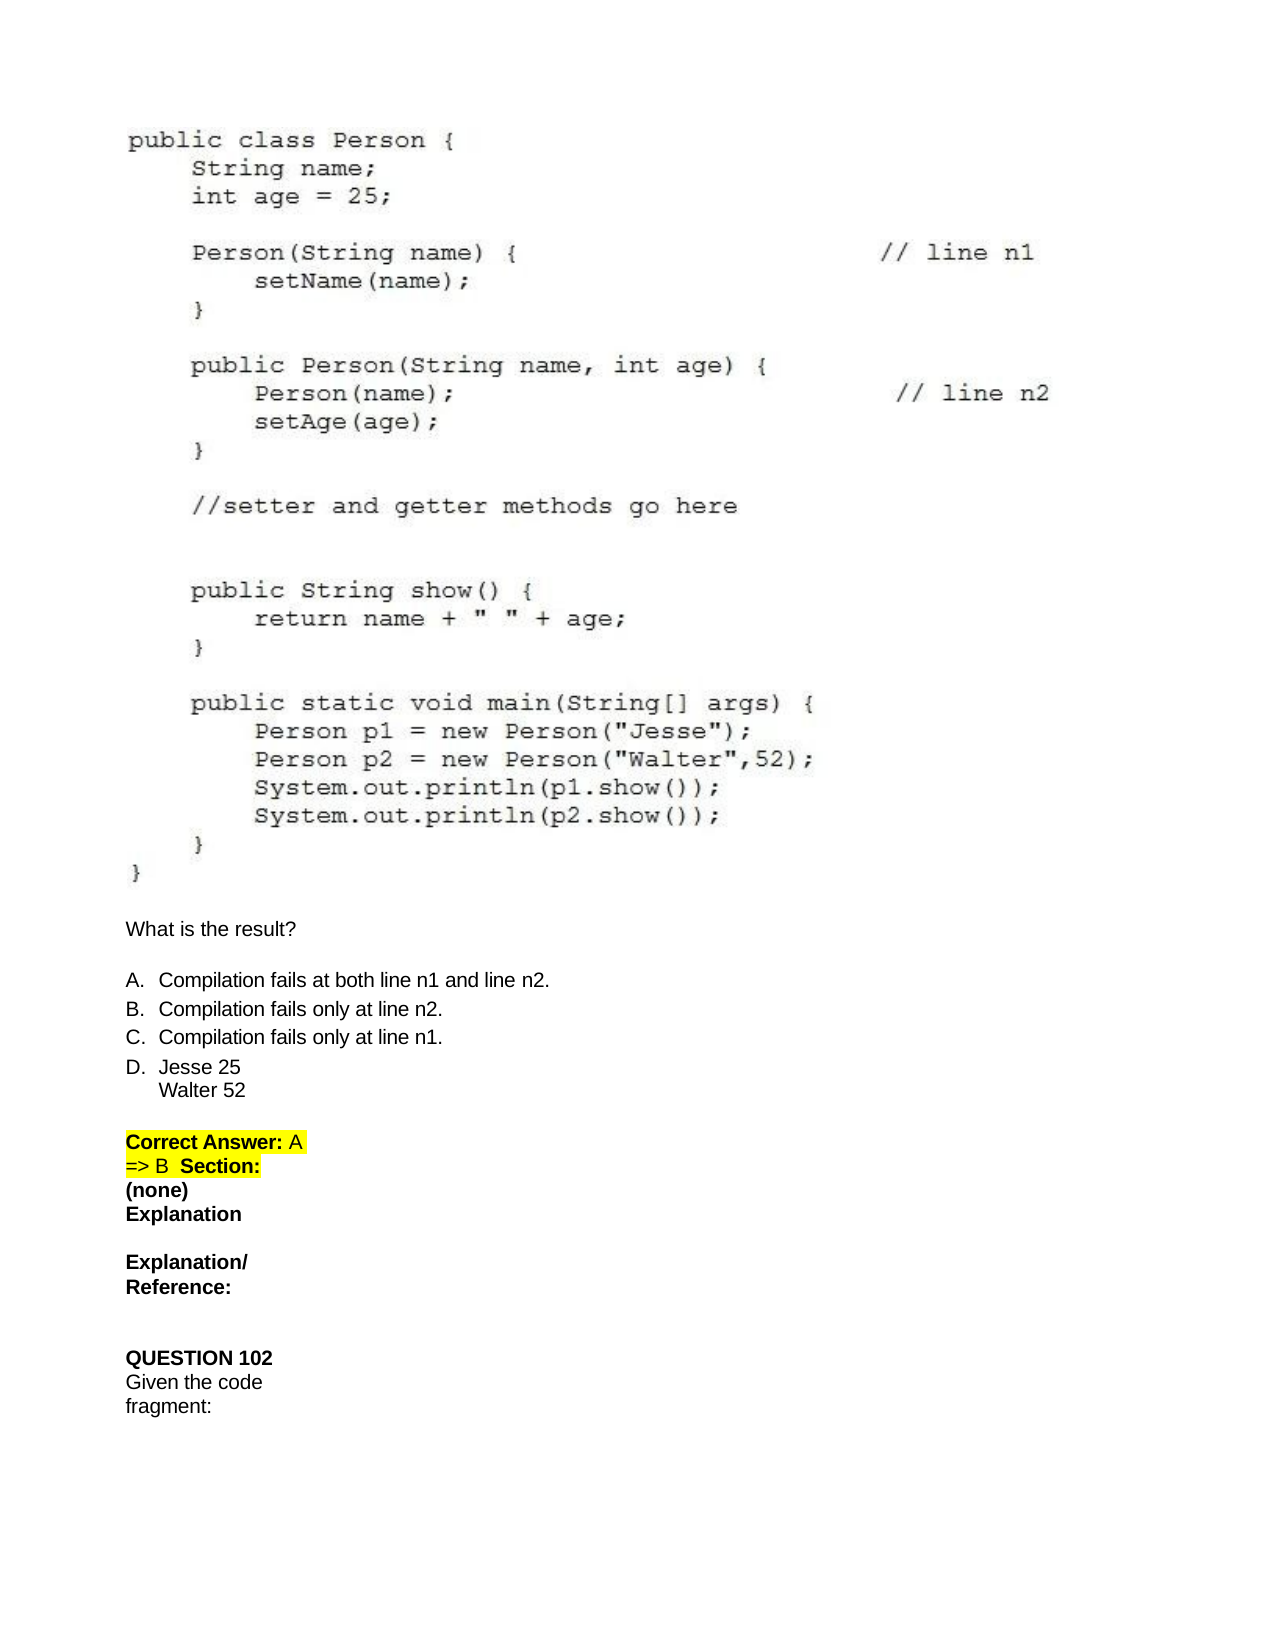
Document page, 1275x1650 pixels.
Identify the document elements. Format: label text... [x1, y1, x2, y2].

text_box [127, 127, 1059, 890]
text_box What is the result? Compilation fails at both line n1 and line n2. Compilation fails only at line n2. Compilation fails only at line n1. Jesse 25 Walter 52 Correct Answer: A => B Section: (none) Explanation Explanation/Reference: QUESTION 102 Given the code fragment: [123, 913, 561, 1418]
